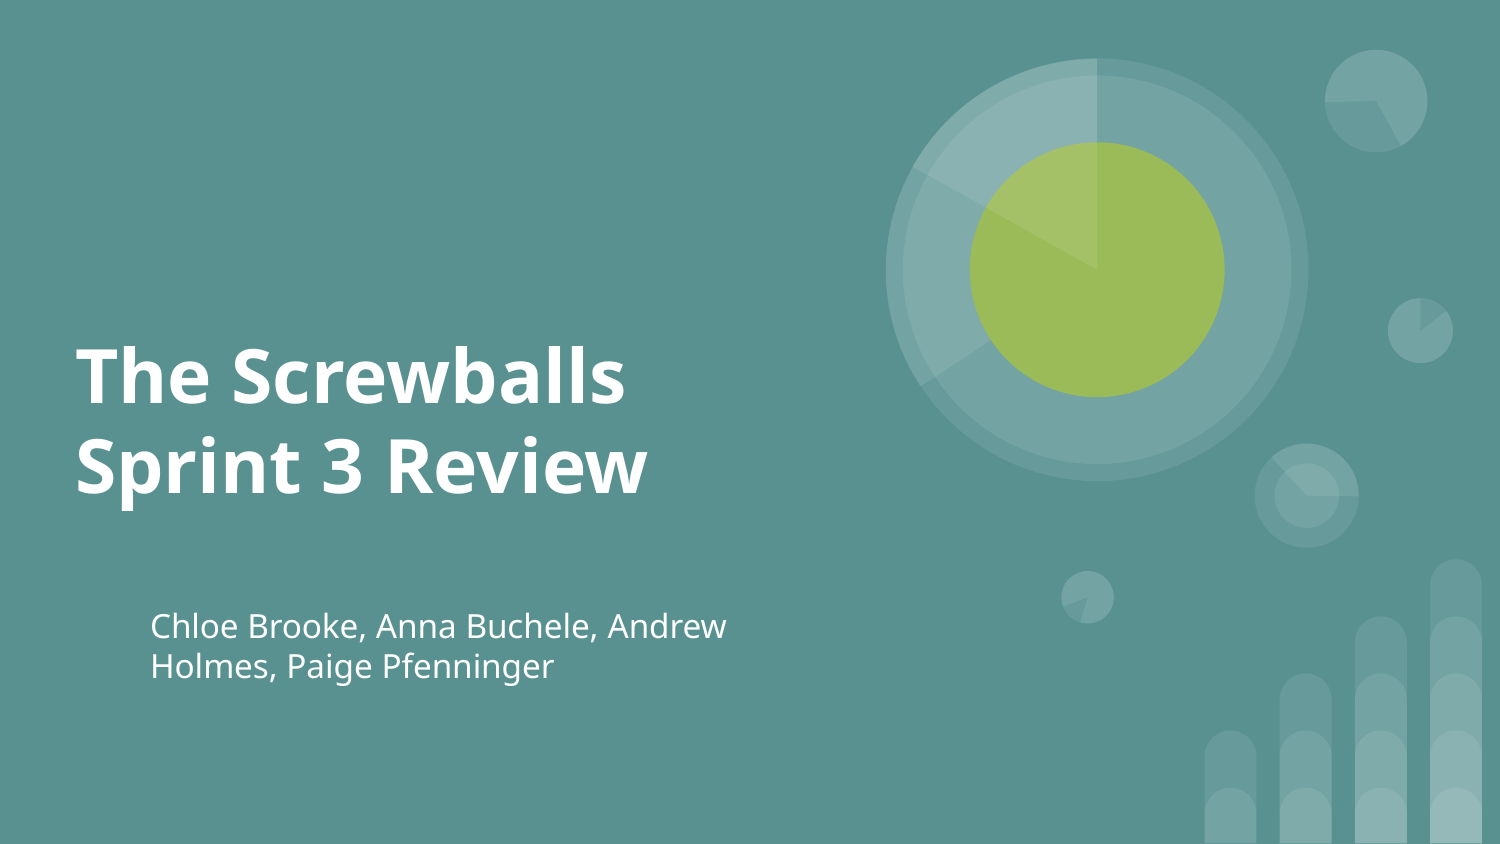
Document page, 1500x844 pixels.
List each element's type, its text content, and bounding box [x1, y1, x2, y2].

text_box The Screwballs Sprint 3 Review [60, 264, 1074, 572]
text_box Chloe Brooke, Anna Buchele, Andrew Holmes, Paige Pfenninger [135, 589, 799, 704]
